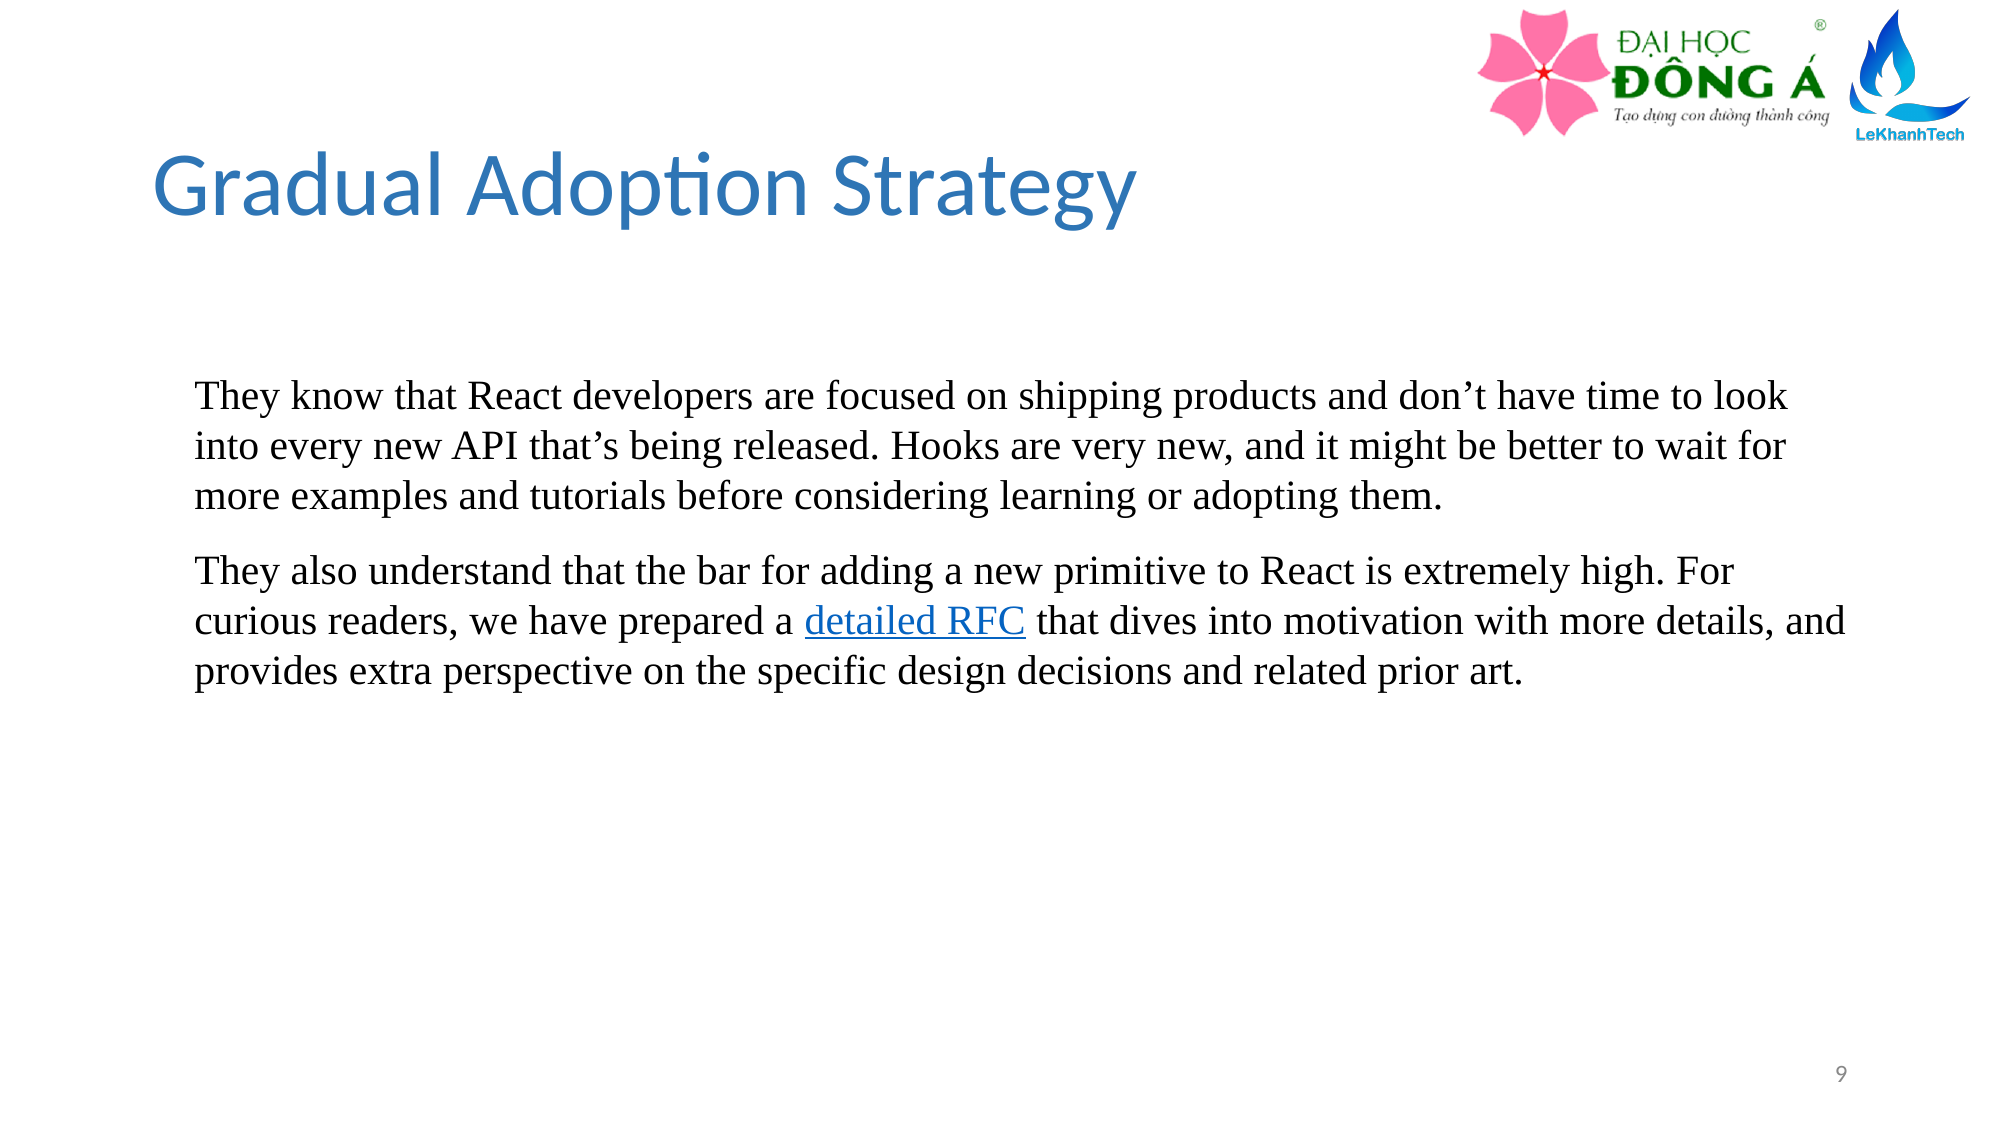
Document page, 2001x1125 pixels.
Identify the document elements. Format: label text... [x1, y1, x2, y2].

slide_number 9 [1412, 1042, 1863, 1103]
picture [1465, 5, 1980, 144]
text_box They know that React developers are focused on shipping products and don’t have time to look into every new API that’s being released. Hooks are very new, and it might be better to wait for more examples and tutorials before considering learning or adopting them. They also understand that the bar for adding a new primitive to React is extremely high. For curious readers, we have prepared a detailed RFC that dives into motivation with more details, and provides extra perspective on the specific design decisions and related prior art. [179, 360, 1863, 700]
title Gradual Adoption Strategy [137, 91, 1863, 280]
